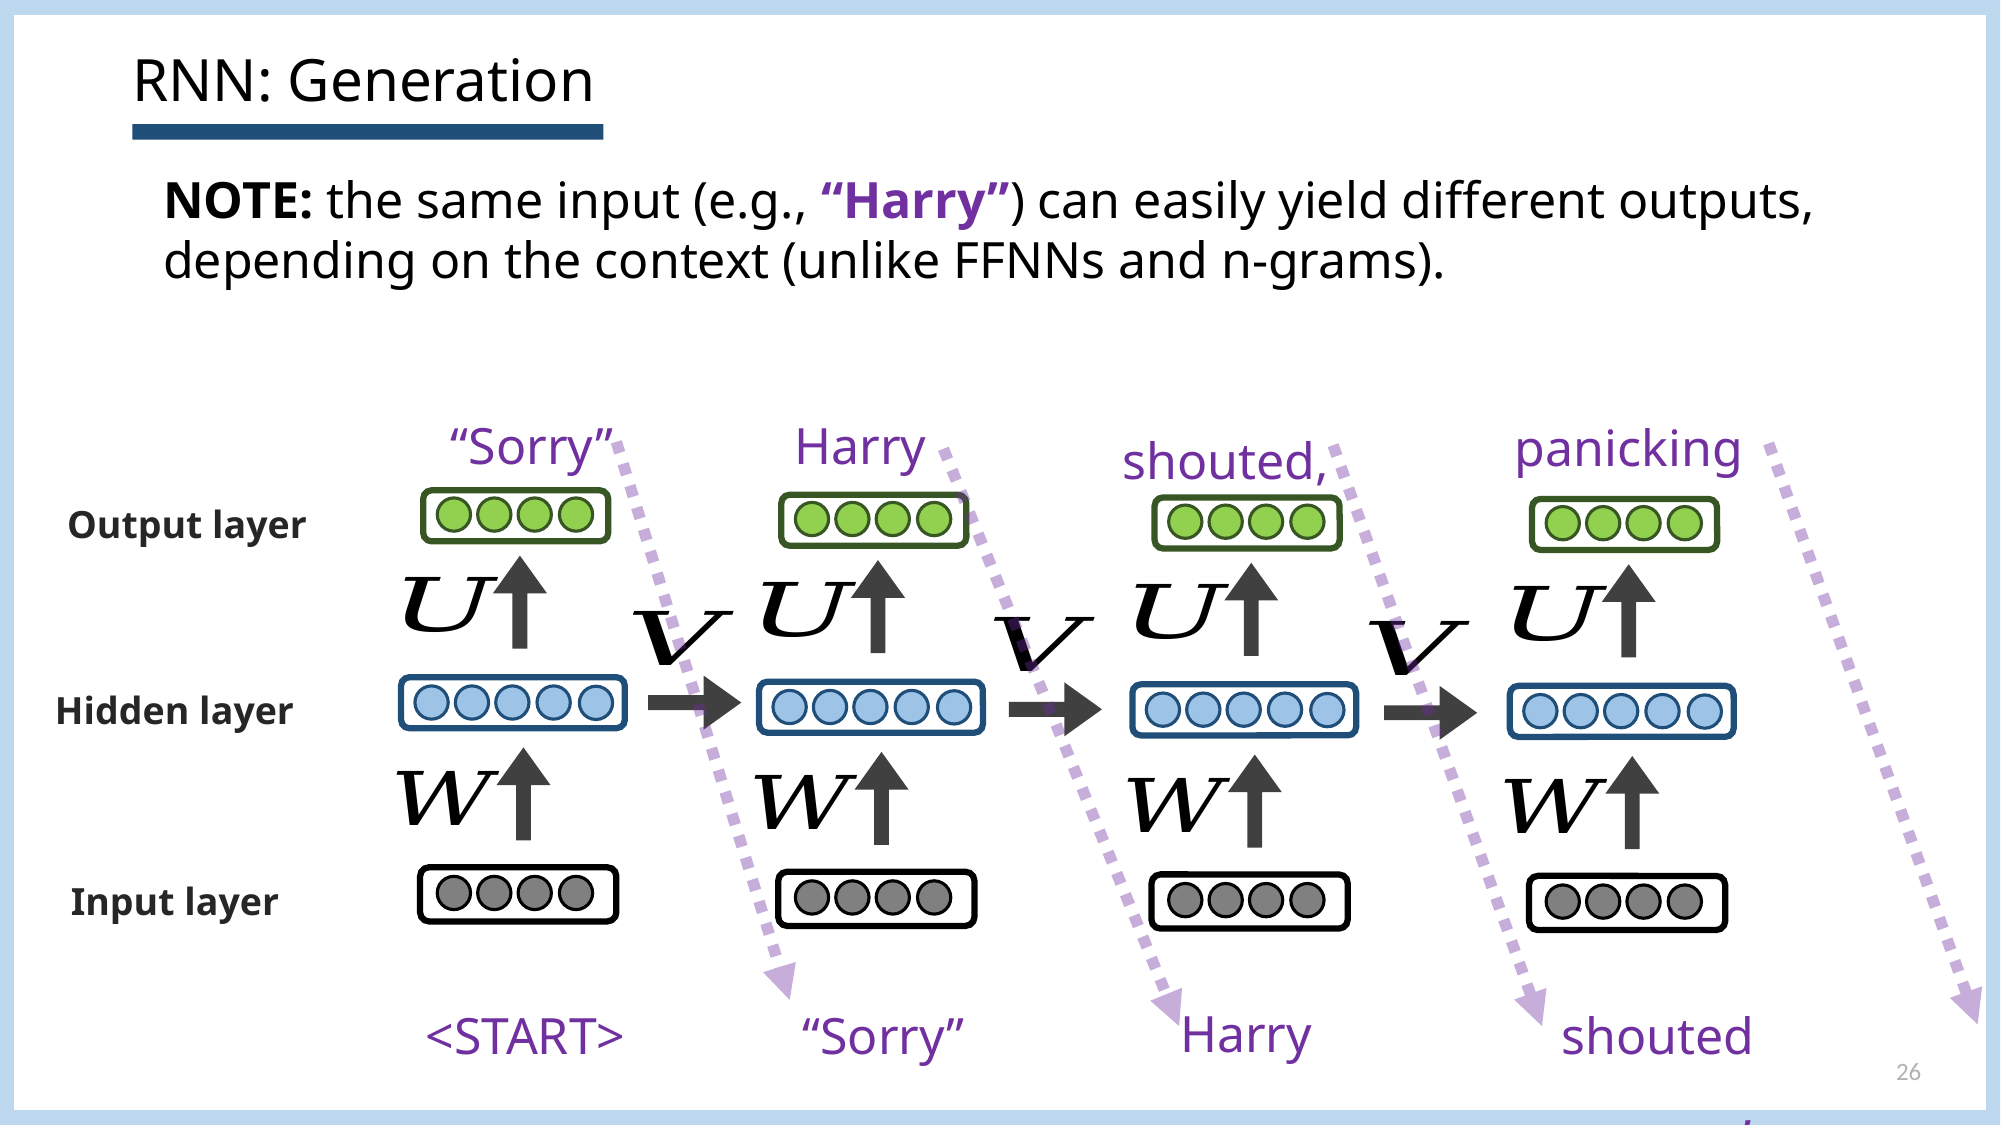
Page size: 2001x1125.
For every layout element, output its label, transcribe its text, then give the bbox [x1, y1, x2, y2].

text_box [916, 879, 943, 916]
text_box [616, 441, 790, 1000]
text_box [790, 689, 808, 725]
text_box [1603, 754, 1662, 851]
text_box [1248, 882, 1284, 918]
text_box [1225, 752, 1284, 849]
text_box [936, 693, 943, 721]
text_box [1542, 693, 1559, 729]
text_box [1289, 882, 1326, 918]
text_box [1542, 497, 1719, 552]
text_box [1226, 691, 1262, 728]
text_box Hidden layer [24, 670, 310, 748]
title RNN: Generation [117, 43, 648, 134]
text_box [400, 676, 616, 730]
text_box [790, 493, 943, 547]
text_box [494, 684, 531, 721]
text_box Input layer [43, 861, 295, 939]
text_box [1644, 693, 1681, 729]
text_box [1180, 683, 1332, 737]
text_box [1603, 693, 1639, 729]
text_box [419, 866, 616, 923]
text_box [1667, 883, 1703, 920]
text_box [790, 680, 943, 734]
text_box [610, 441, 616, 455]
text_box “Sorry” [779, 984, 981, 1068]
text_box [848, 558, 908, 655]
text_box [1327, 445, 1332, 458]
slide_number 26 [1486, 1040, 1937, 1101]
text_box [1585, 883, 1621, 920]
text_box [413, 684, 450, 721]
text_box [938, 449, 942, 461]
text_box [943, 448, 1180, 1027]
text_box [852, 750, 911, 846]
text_box [558, 875, 594, 911]
text_box [436, 875, 472, 911]
text_box [1599, 562, 1658, 659]
text_box NOTE: the same input (e.g., “Harry”) can easily yield different outputs, depending on the context (unlike FFNNs and n-grams). [148, 161, 1869, 906]
text_box [1545, 883, 1581, 920]
text_box “Sorry” [427, 395, 629, 478]
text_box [1768, 443, 1978, 1025]
text_box [1222, 561, 1281, 657]
text_box <START> [377, 984, 641, 1068]
text_box [852, 689, 889, 725]
text_box [1542, 874, 1727, 932]
text_box [1542, 684, 1735, 738]
text_box [1180, 882, 1203, 918]
text_box panicking [1472, 397, 1758, 480]
text_box [1687, 693, 1723, 730]
text_box [476, 875, 512, 911]
text_box Harry [774, 395, 942, 478]
text_box [1267, 691, 1303, 728]
text_box Harry [1160, 983, 1328, 1066]
text_box [1563, 693, 1599, 729]
text_box [1185, 691, 1222, 728]
text_box [1180, 873, 1332, 930]
text_box [490, 553, 549, 650]
text_box [454, 684, 490, 721]
text_box [794, 879, 830, 916]
text_box [812, 689, 848, 725]
text_box [875, 879, 911, 916]
text_box [894, 689, 930, 725]
text_box [578, 685, 614, 721]
text_box [517, 875, 553, 911]
text_box [422, 489, 610, 543]
text_box [1309, 692, 1332, 728]
text_box [1207, 882, 1244, 918]
text_box [494, 745, 553, 842]
text_box shouted, [1541, 984, 1770, 1040]
text_box [790, 870, 943, 927]
text_box [1180, 496, 1332, 550]
text_box [1625, 883, 1662, 920]
text_box Output layer [39, 484, 322, 562]
text_box [535, 684, 572, 721]
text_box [1332, 445, 1542, 1027]
text_box [834, 879, 871, 916]
text_box shouted, [1105, 409, 1345, 493]
